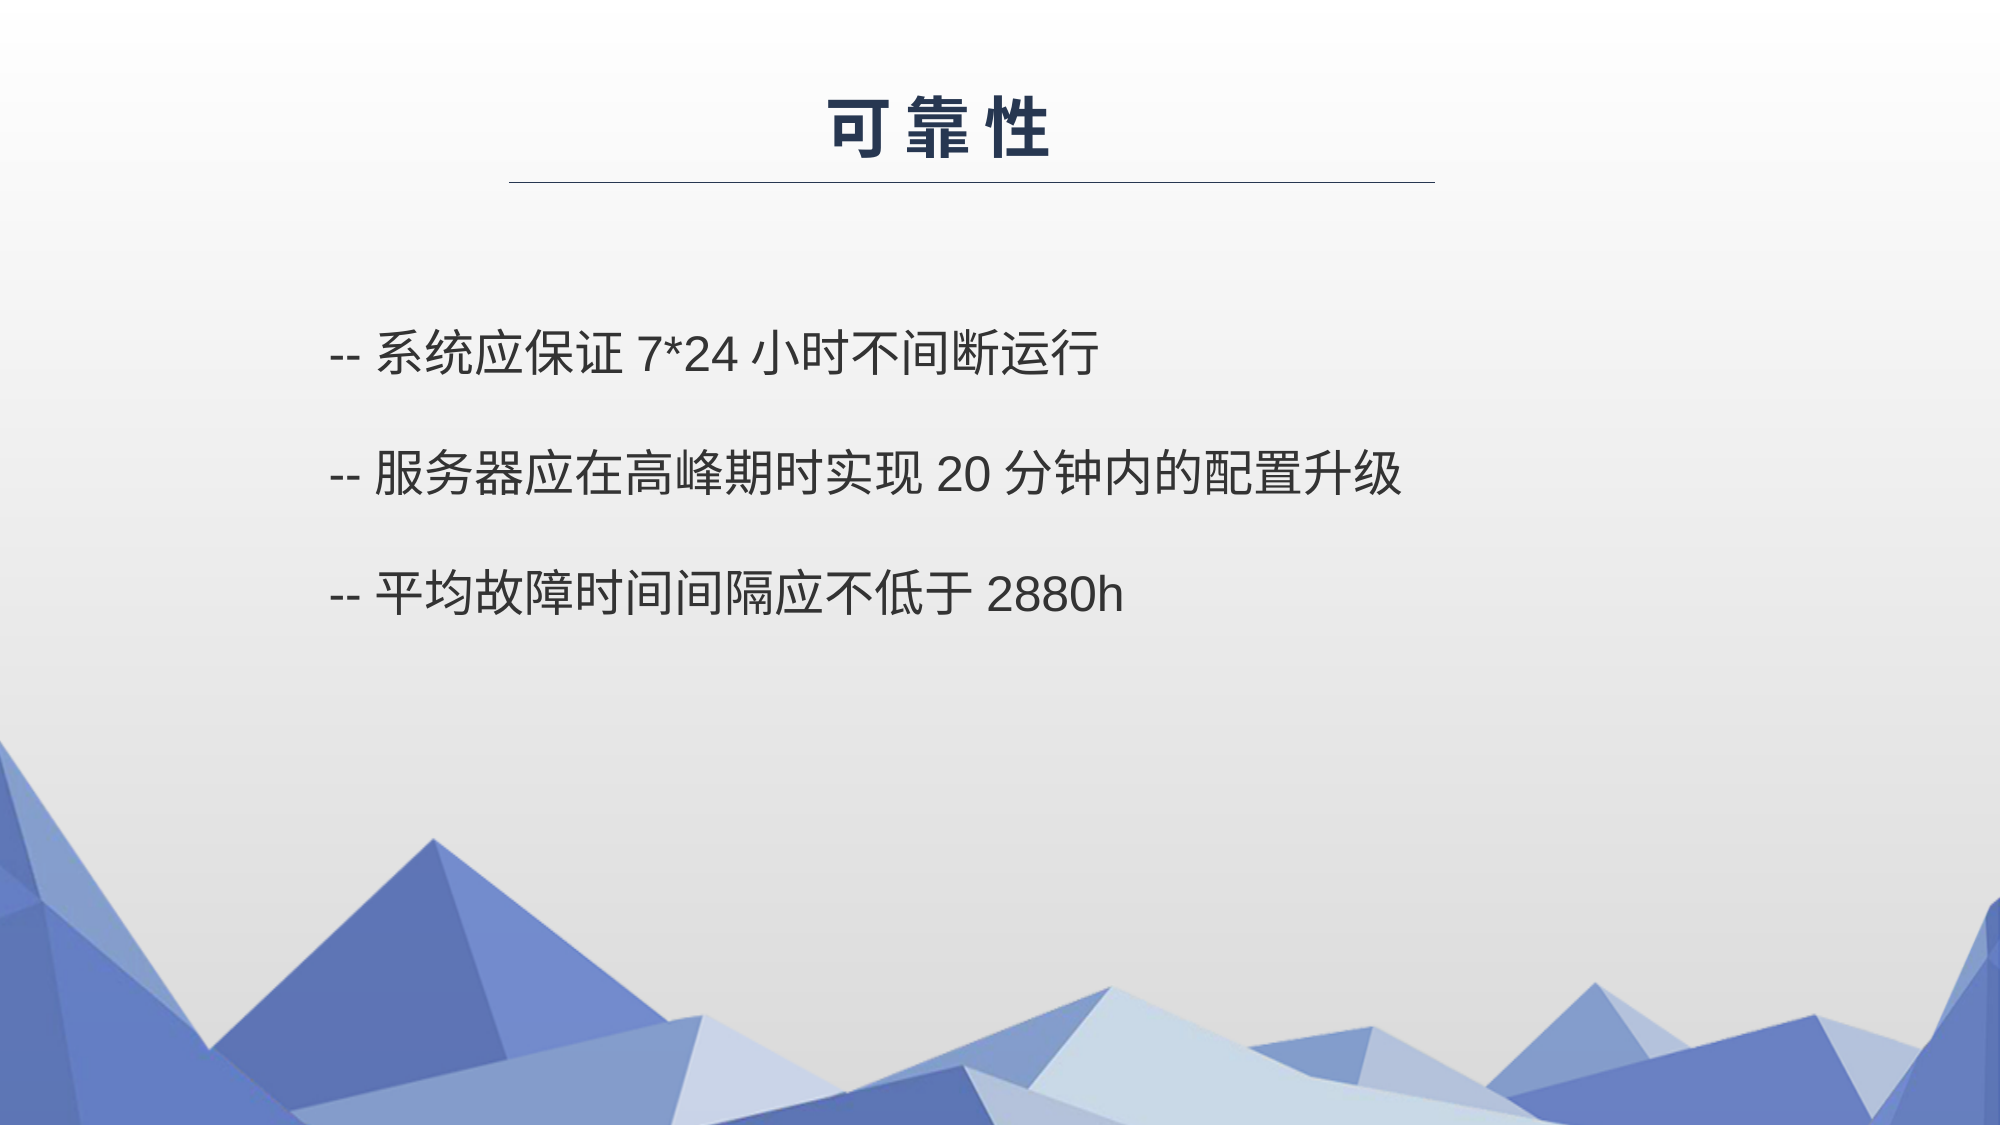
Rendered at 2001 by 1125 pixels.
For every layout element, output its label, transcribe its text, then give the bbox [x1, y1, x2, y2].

picture [0, 708, 2000, 1125]
text_box --系统应保证7*24小时不间断运行 --服务器应在高峰期时实现20分钟内的配置升级 --平均故障时间间隔应不低于2880h [313, 314, 1540, 690]
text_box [508, 62, 1435, 183]
